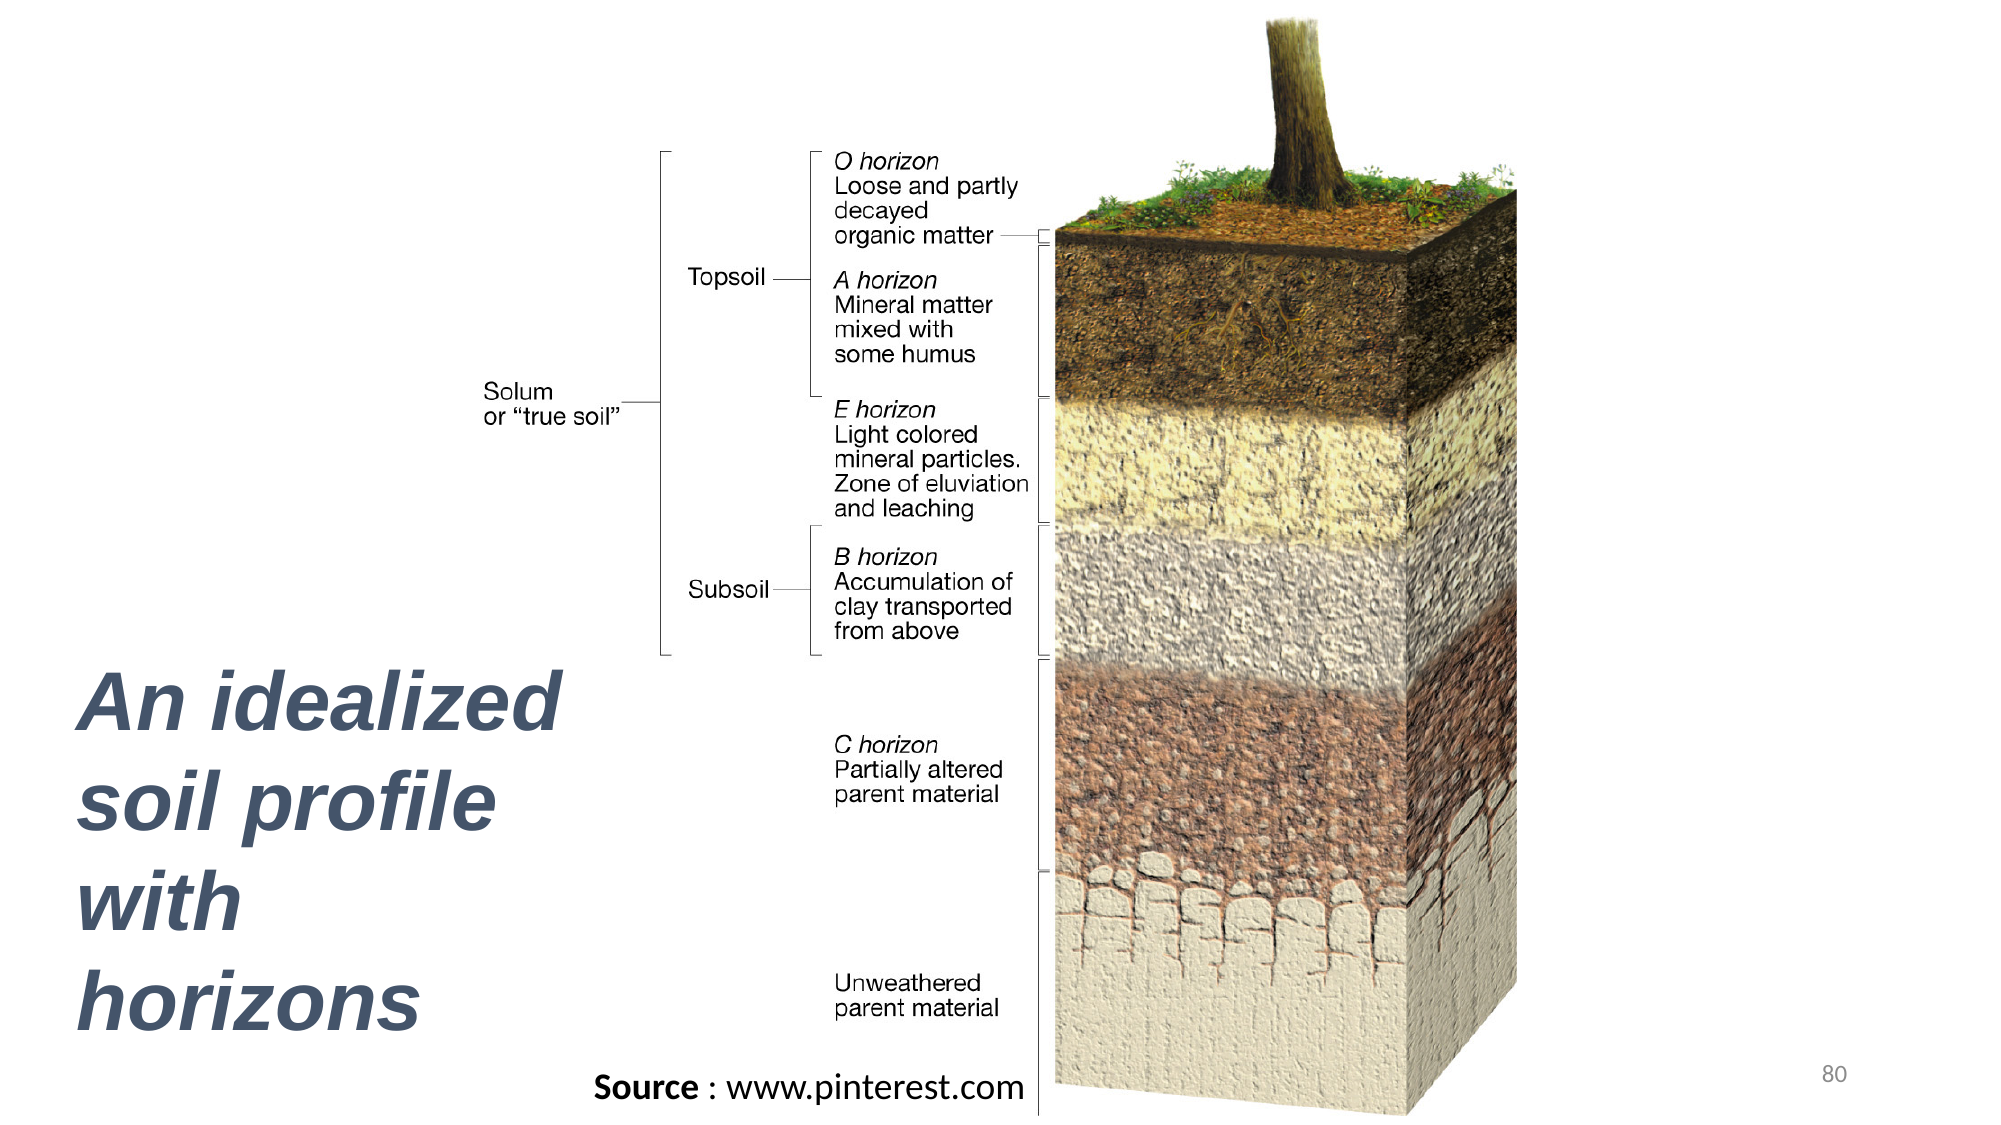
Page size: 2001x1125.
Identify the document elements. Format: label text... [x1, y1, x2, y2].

text_box An idealized soil profile with horizons [61, 659, 249, 1035]
picture [249, 0, 1750, 1125]
slide_number 80 [1750, 1042, 1863, 1103]
